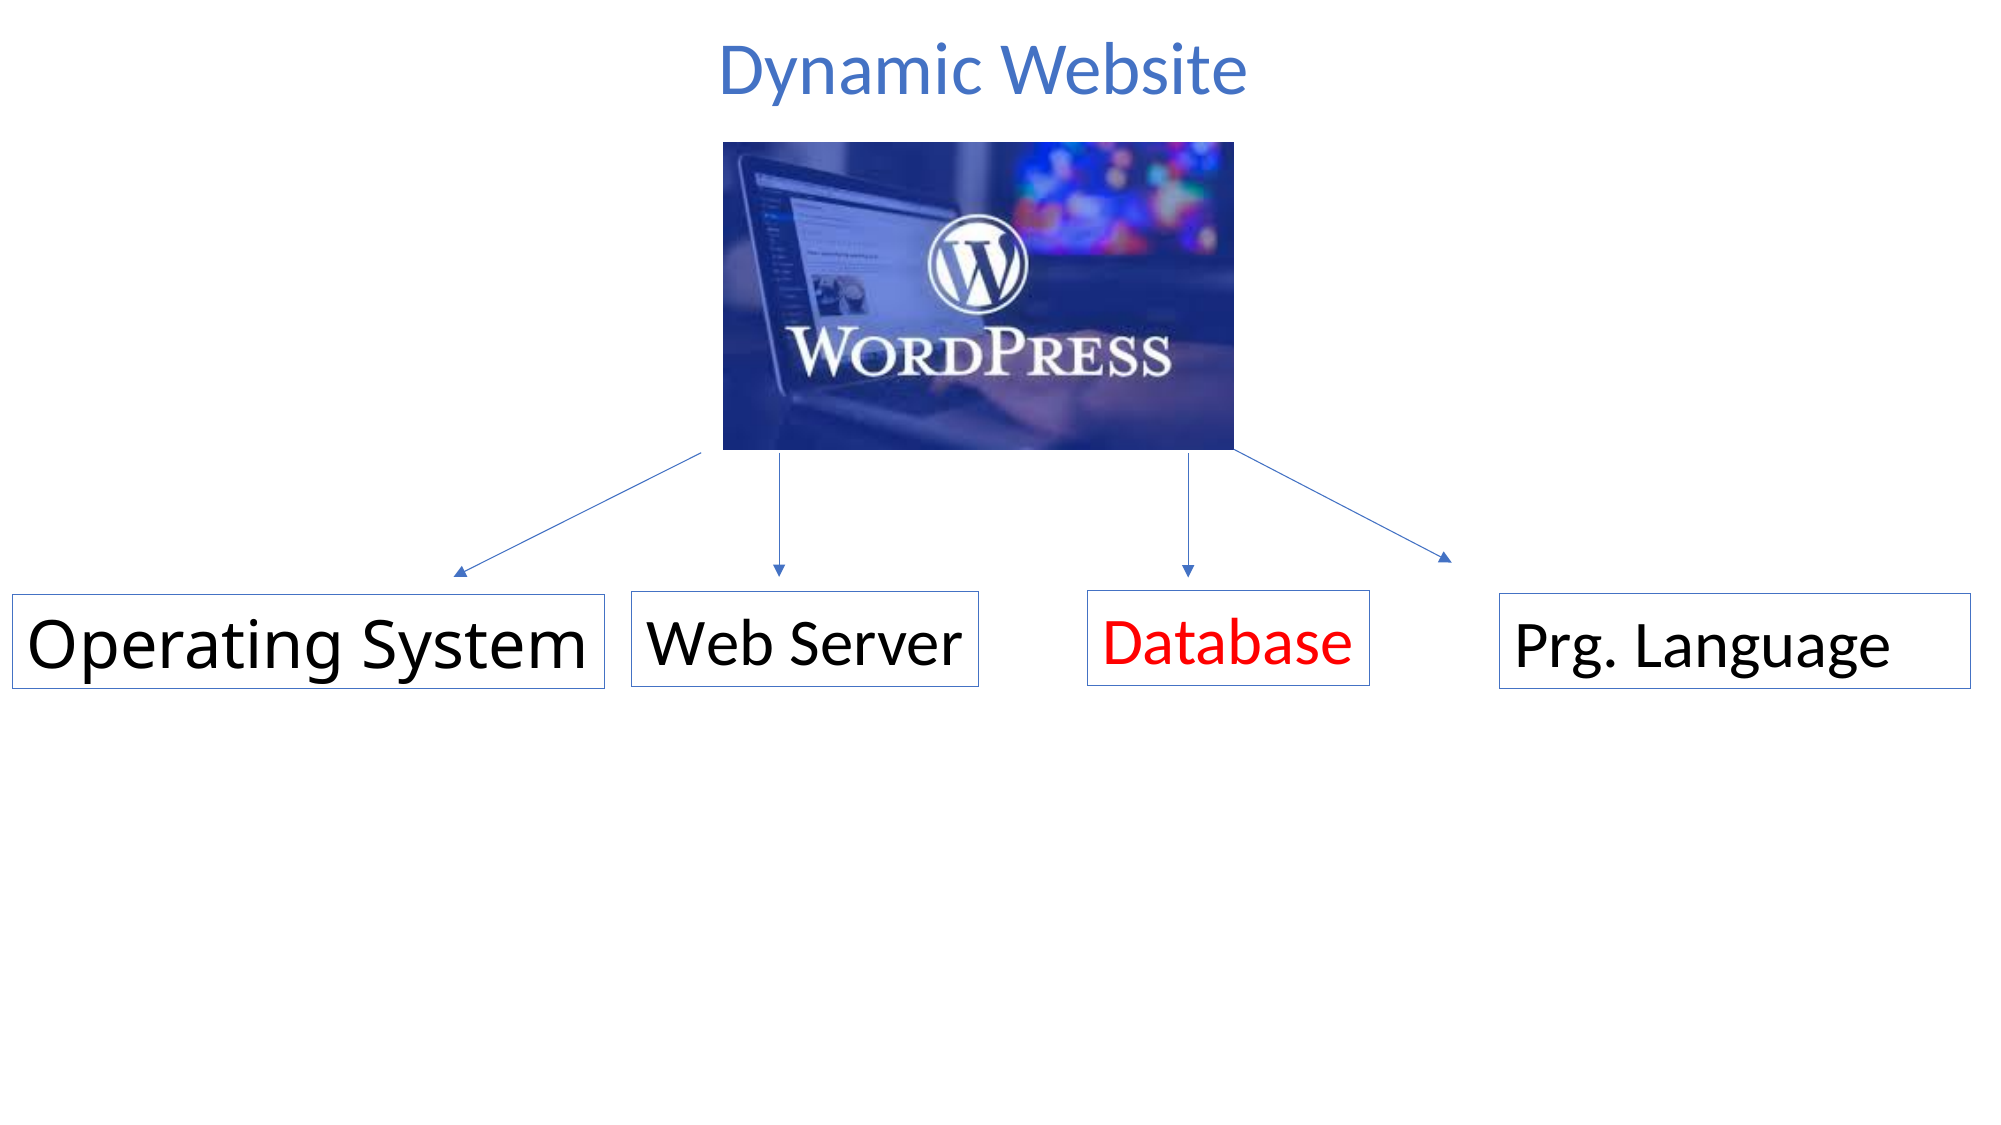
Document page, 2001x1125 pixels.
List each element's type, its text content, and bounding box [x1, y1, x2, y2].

text_box Dynamic Website [703, 12, 1264, 118]
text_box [1233, 449, 1452, 563]
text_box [453, 452, 702, 577]
text_box Database [1087, 590, 1370, 686]
picture [723, 142, 1234, 450]
text_box Web Server [631, 591, 979, 687]
text_box Prg. Language [1499, 593, 1971, 689]
text_box Operating System [12, 594, 605, 689]
